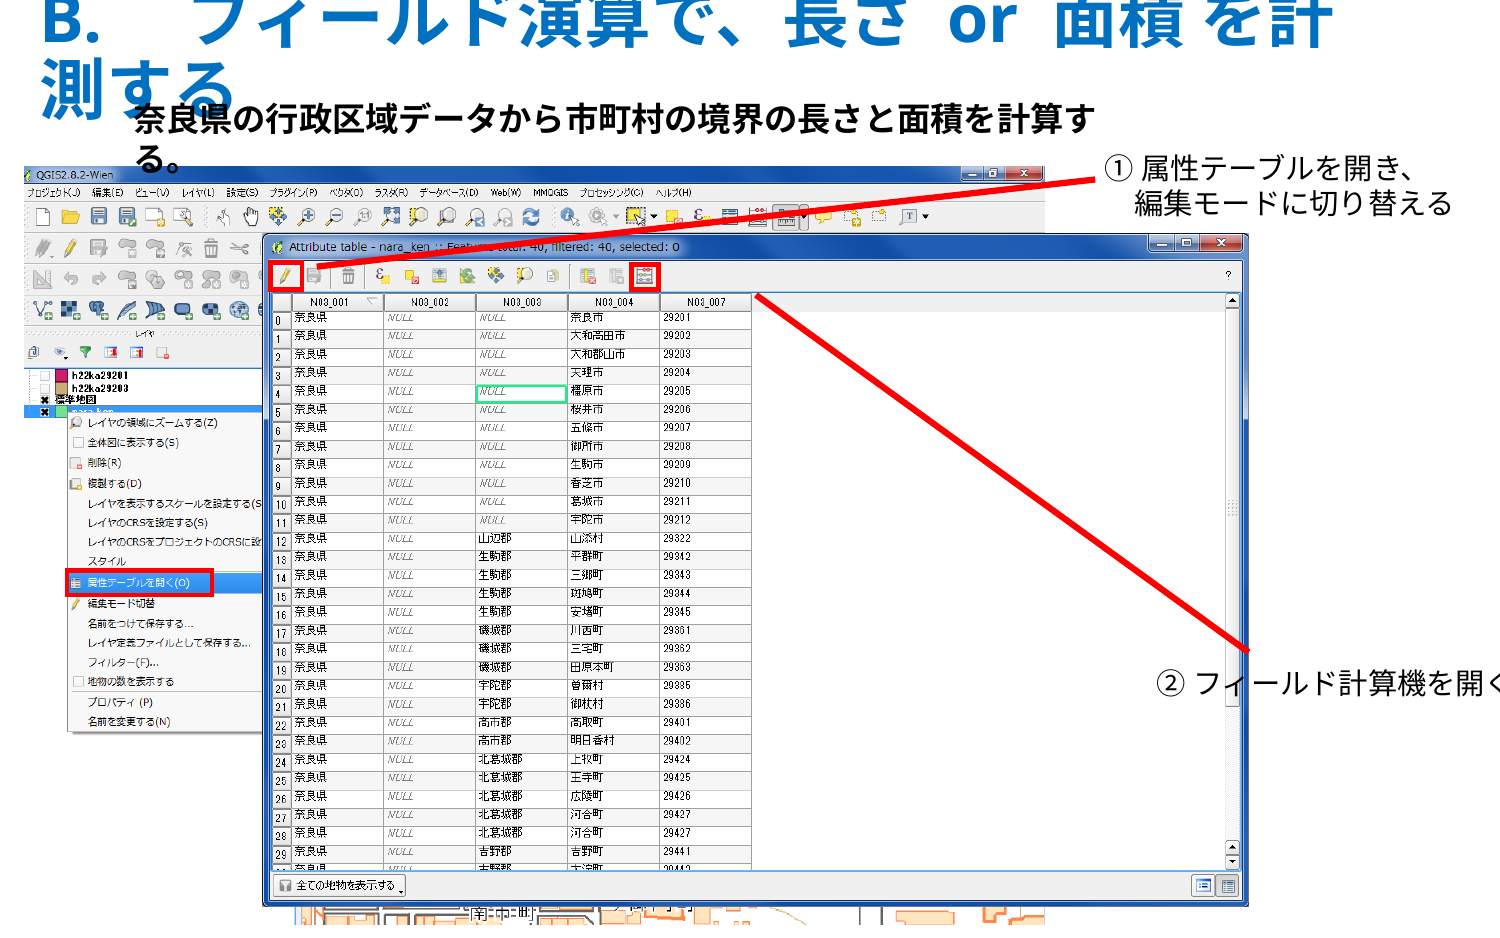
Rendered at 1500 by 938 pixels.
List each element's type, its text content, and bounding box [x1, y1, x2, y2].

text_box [755, 294, 1249, 653]
picture [24, 166, 1249, 925]
text_box 奈良県の行政区域データから市町村の境界の長さと面積を計算する。 [118, 91, 1144, 186]
text_box ①属性テーブルを開き、 編集モードに切り替える [1096, 142, 1470, 228]
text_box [316, 179, 1096, 267]
title B. フィールド演算で、長さ or 面積 を計測する [24, 9, 1388, 105]
text_box ②フィールド計算機を開く [1249, 657, 1500, 708]
